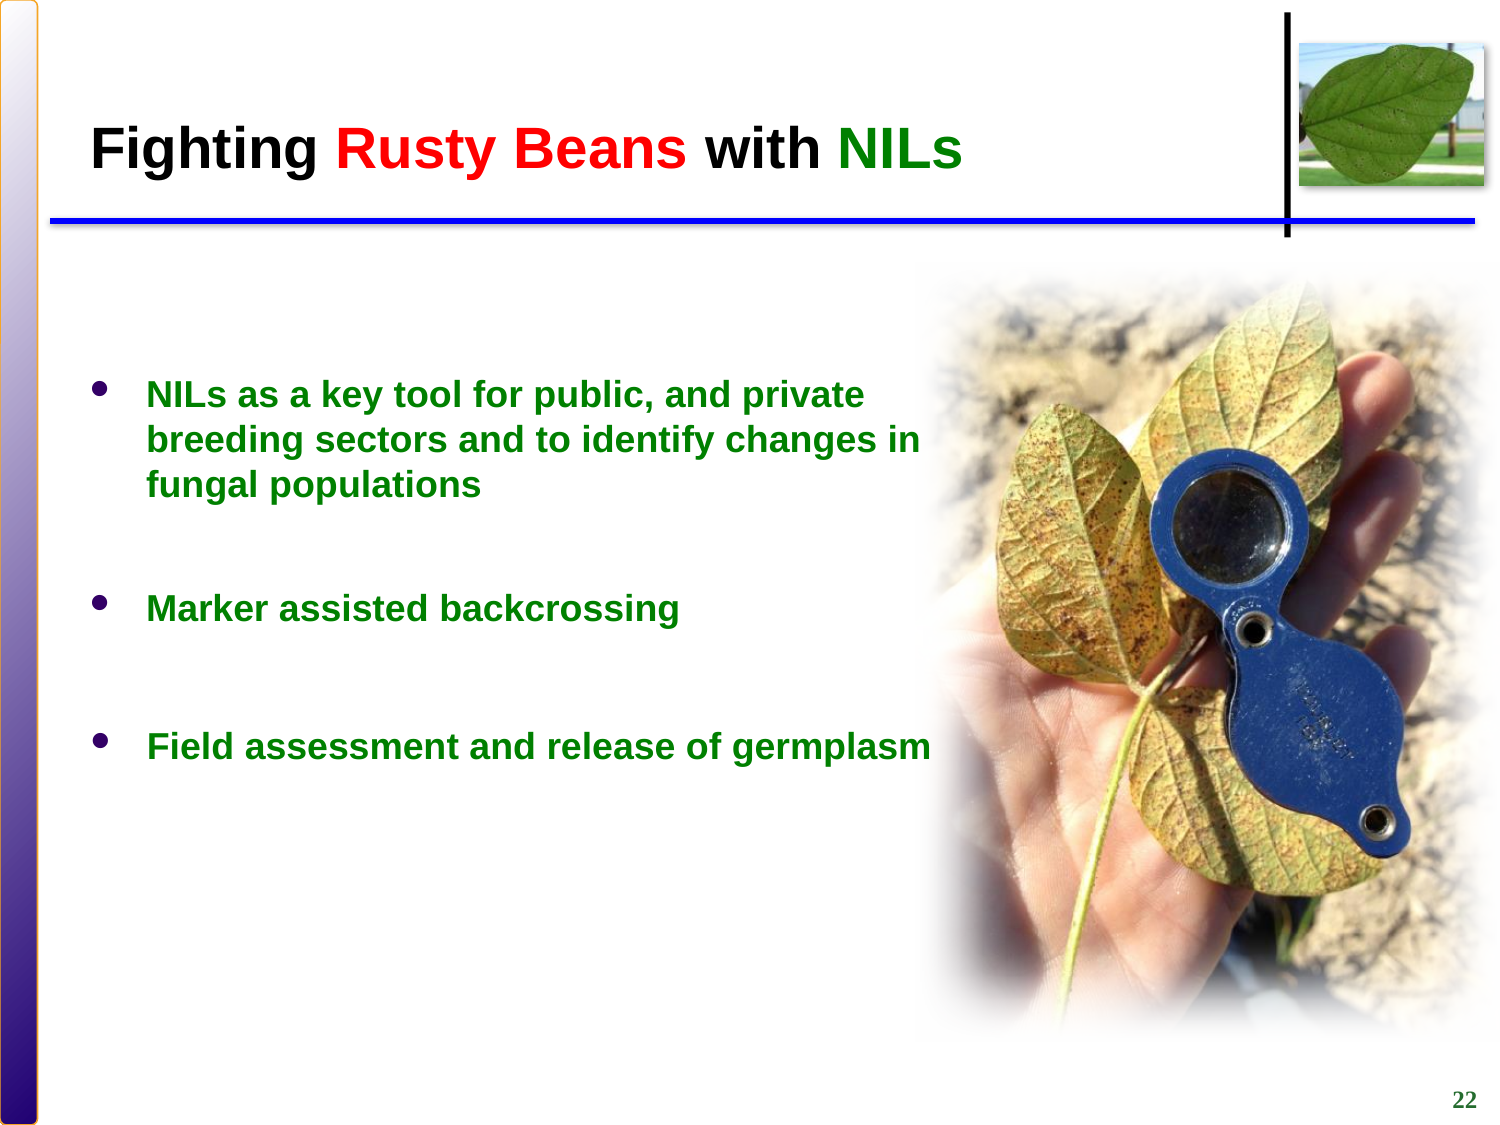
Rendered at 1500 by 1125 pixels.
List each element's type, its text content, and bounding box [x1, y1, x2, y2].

text_box Field assessment and release of germplasm [75, 714, 910, 775]
text_box NILs as a key tool for public, and private breeding sectors and to identify changes in fungal populations [74, 362, 910, 513]
picture [915, 262, 1500, 1042]
title Fighting Rusty Beans with NILs [74, 37, 1226, 188]
text_box Marker assisted backcrossing [74, 576, 910, 637]
picture [1299, 43, 1484, 186]
